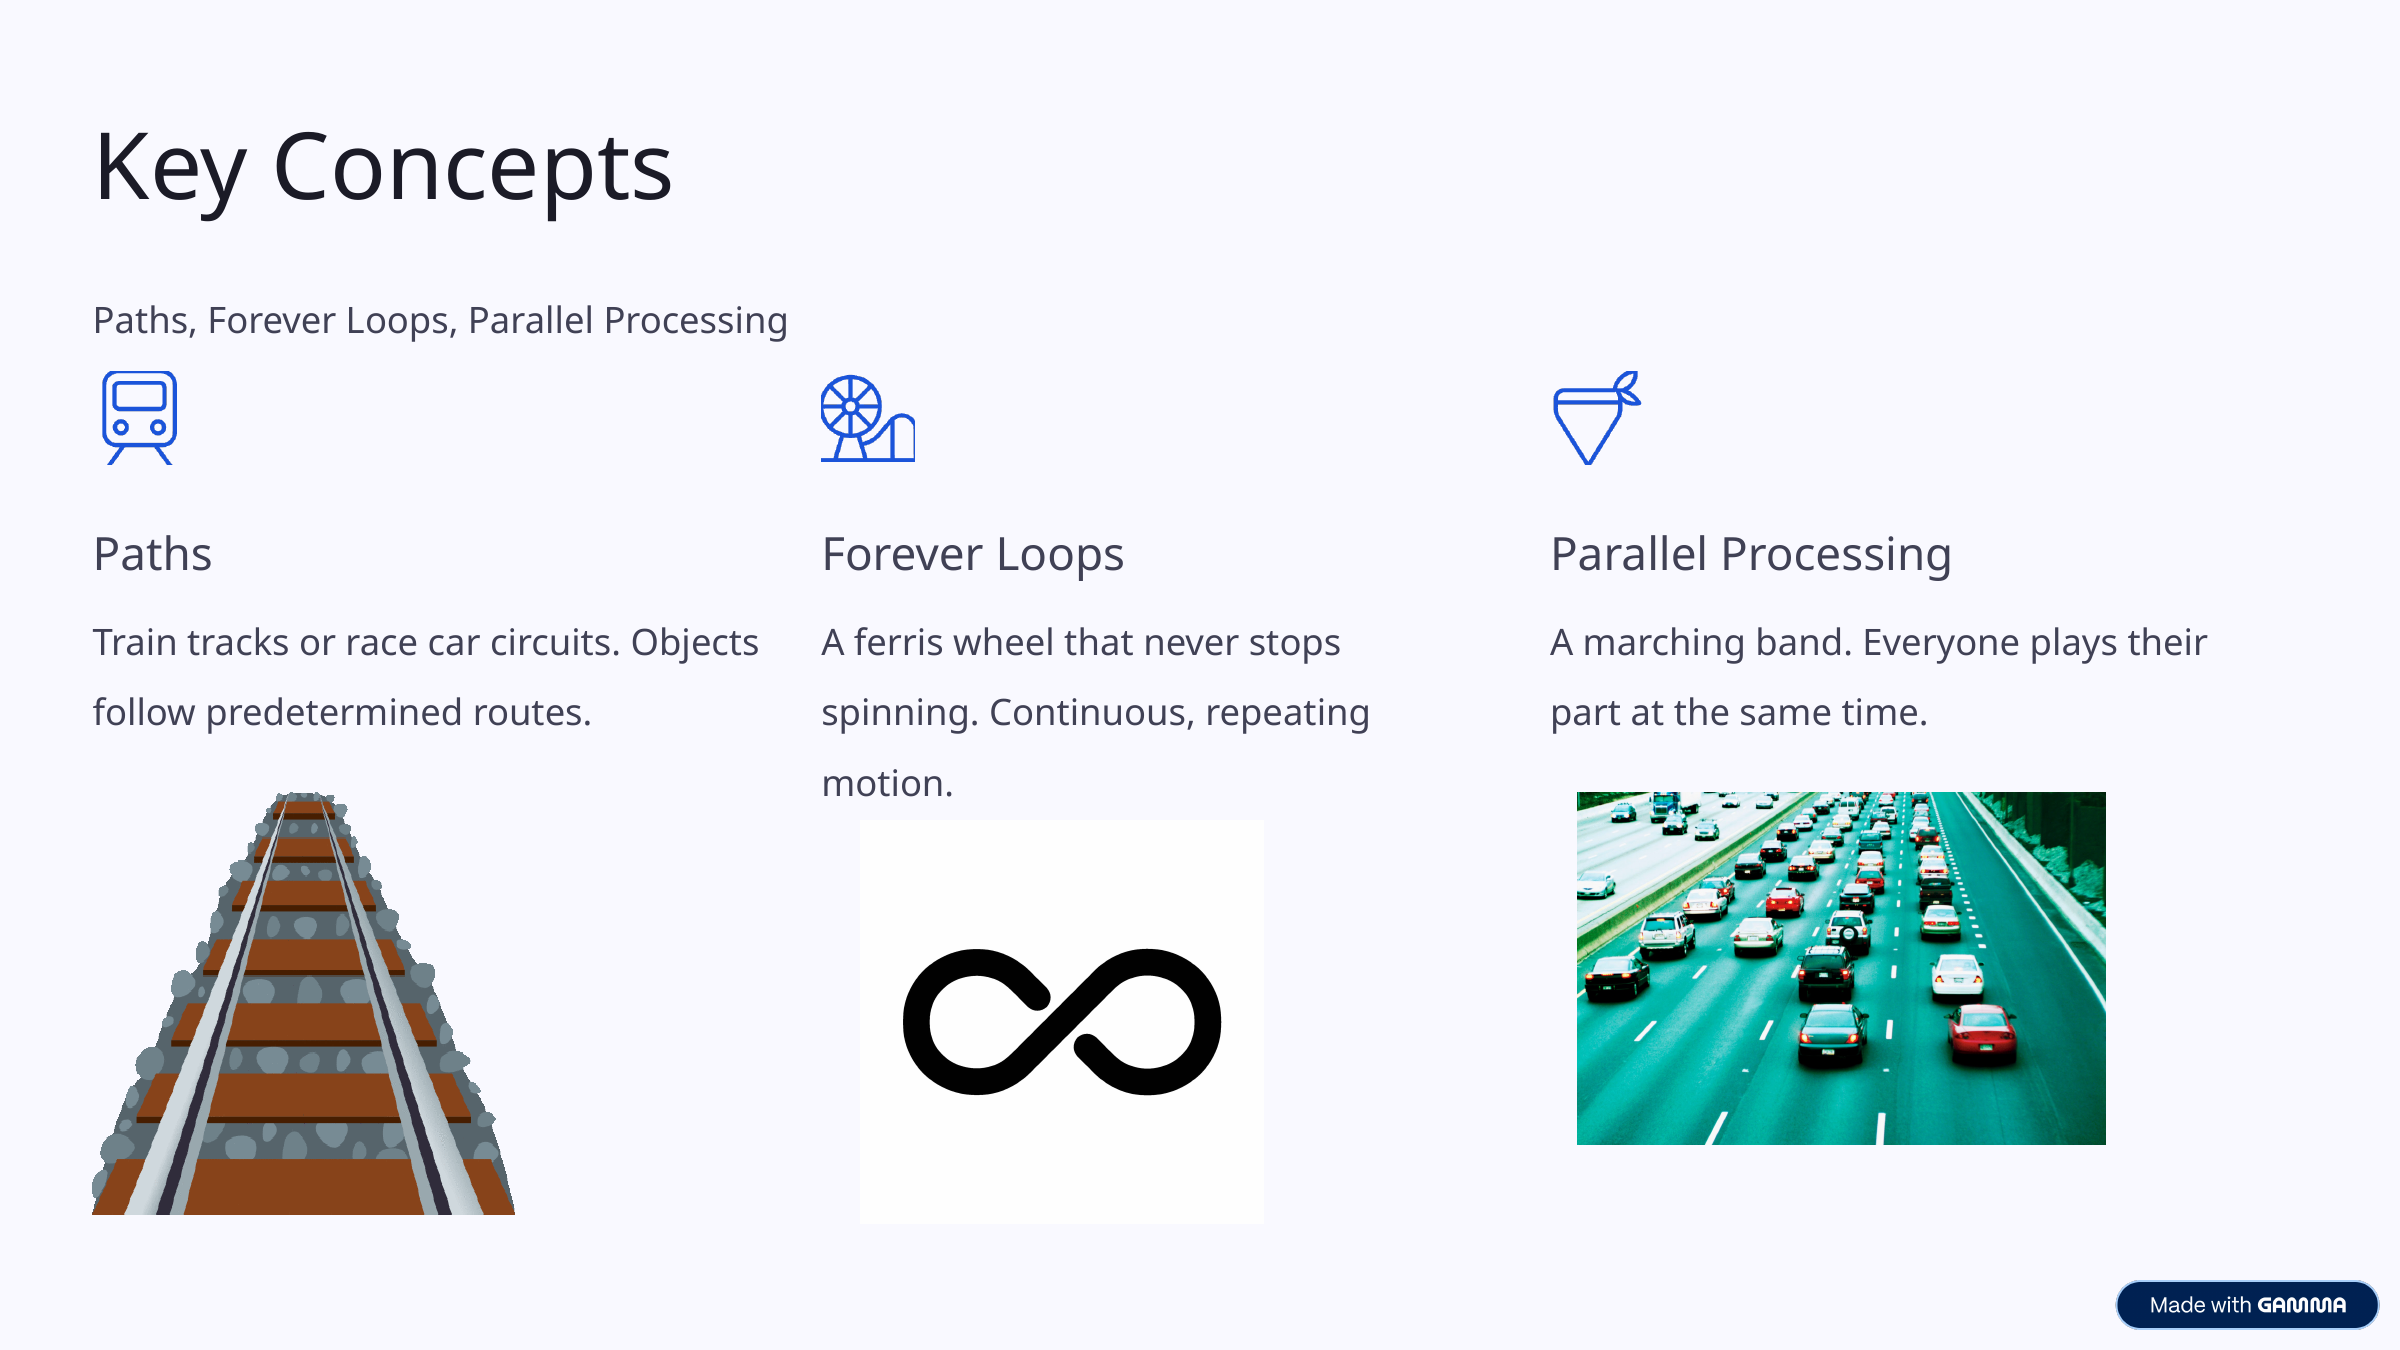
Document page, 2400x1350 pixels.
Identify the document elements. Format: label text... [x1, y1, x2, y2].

text_box Key Concepts [92, 79, 1023, 196]
picture [92, 792, 516, 1216]
text_box Train tracks or race car circuits. Objects follow predetermined routes. [92, 591, 775, 711]
text_box A ferris wheel that never stops spinning. Continuous, repeating motion. [821, 591, 1504, 771]
picture [860, 819, 1265, 1224]
picture [2106, 1271, 2389, 1339]
text_box Paths, Forever Loops, Parallel Processing [92, 270, 2233, 330]
text_box Paths [92, 511, 558, 570]
text_box A marching band. Everyone plays their part at the same time. [1550, 591, 2233, 711]
picture [1577, 792, 2106, 1145]
picture [1549, 371, 1644, 465]
text_box Parallel Processing [1550, 511, 2016, 570]
picture [821, 371, 915, 465]
picture [92, 371, 186, 465]
text_box Forever Loops [821, 511, 1287, 570]
